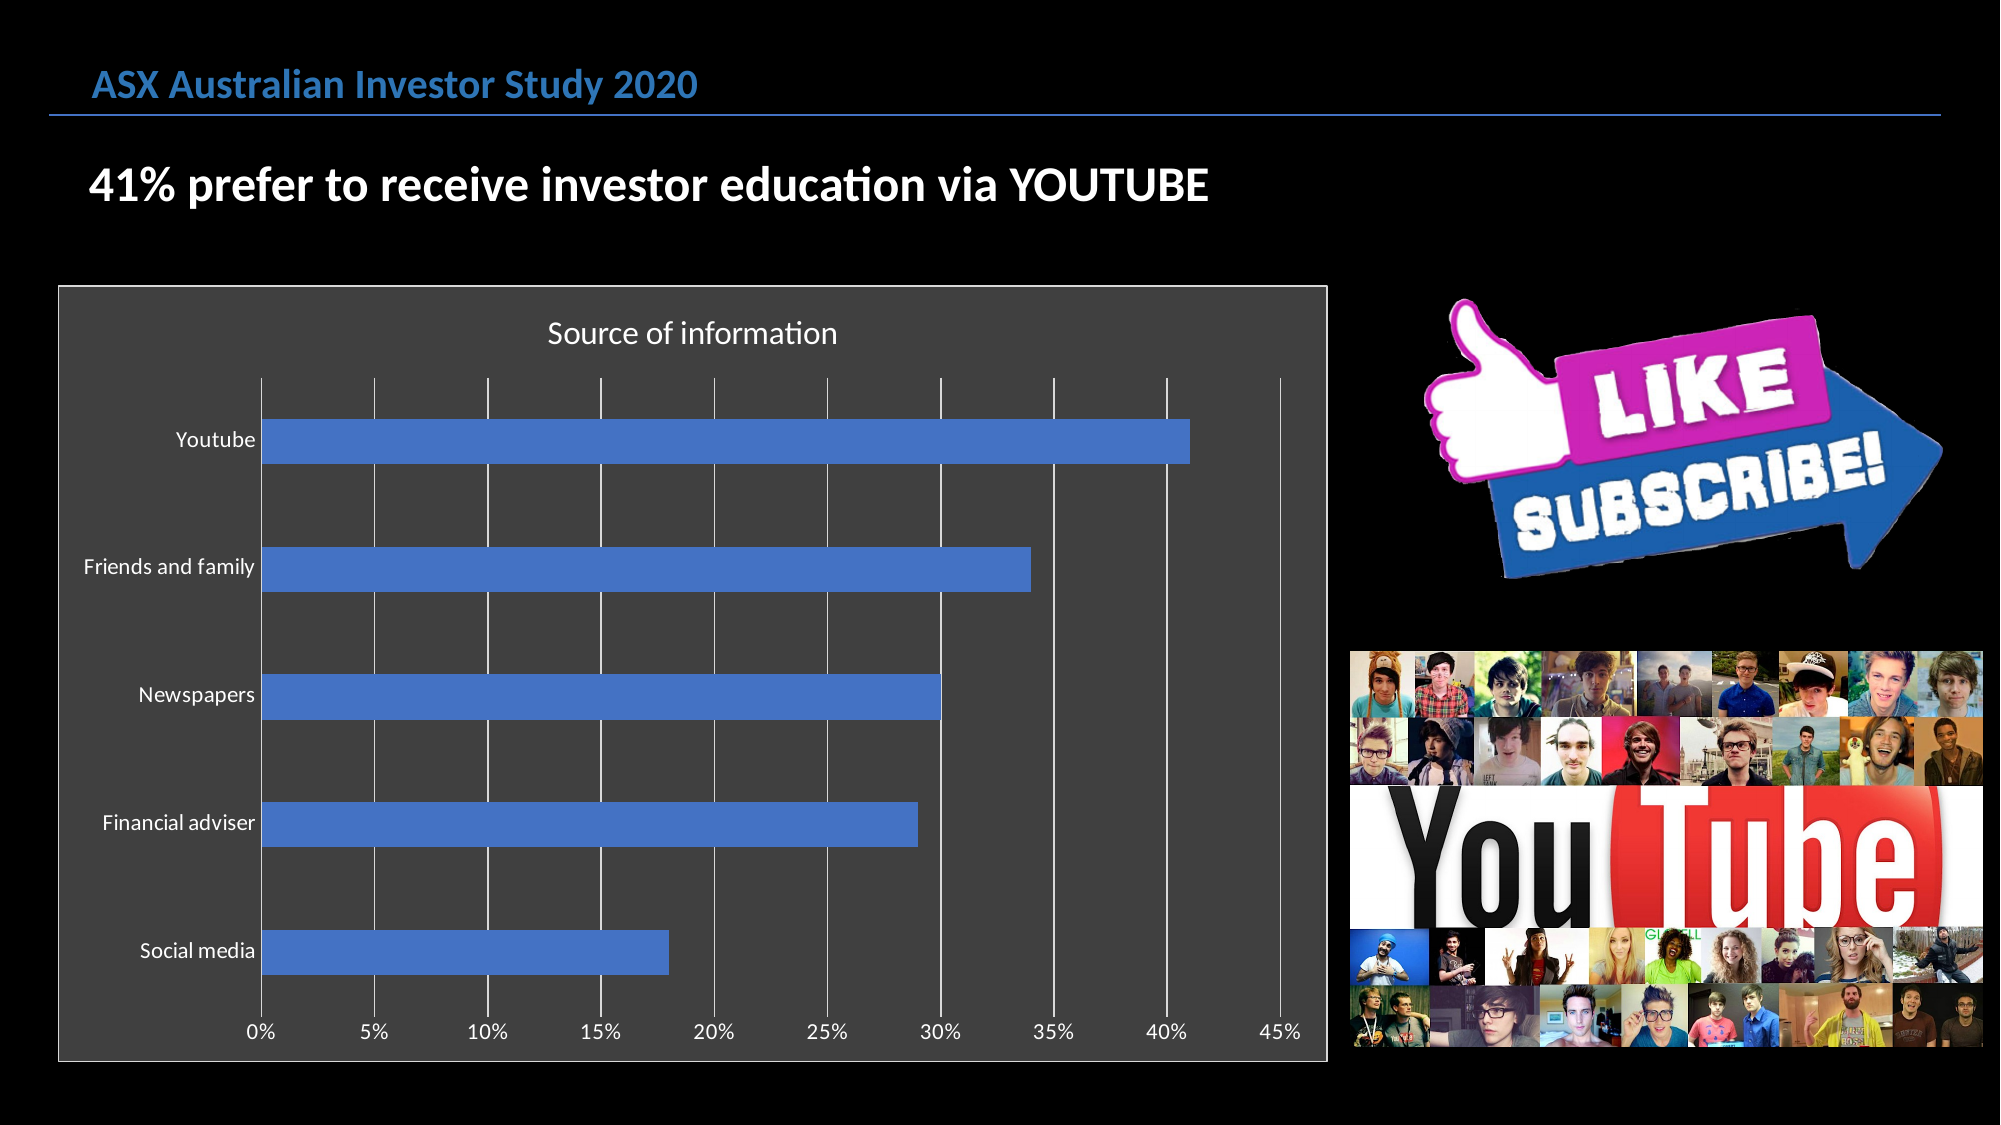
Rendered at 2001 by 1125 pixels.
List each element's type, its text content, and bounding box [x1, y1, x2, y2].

text_box 41% prefer to receive investor education via YOUTUBE [74, 143, 1312, 219]
picture [1350, 651, 1983, 1047]
text_box ASX Australian Investor Study 2020 [76, 49, 746, 114]
chart [57, 285, 1328, 1063]
picture [1424, 298, 1943, 579]
